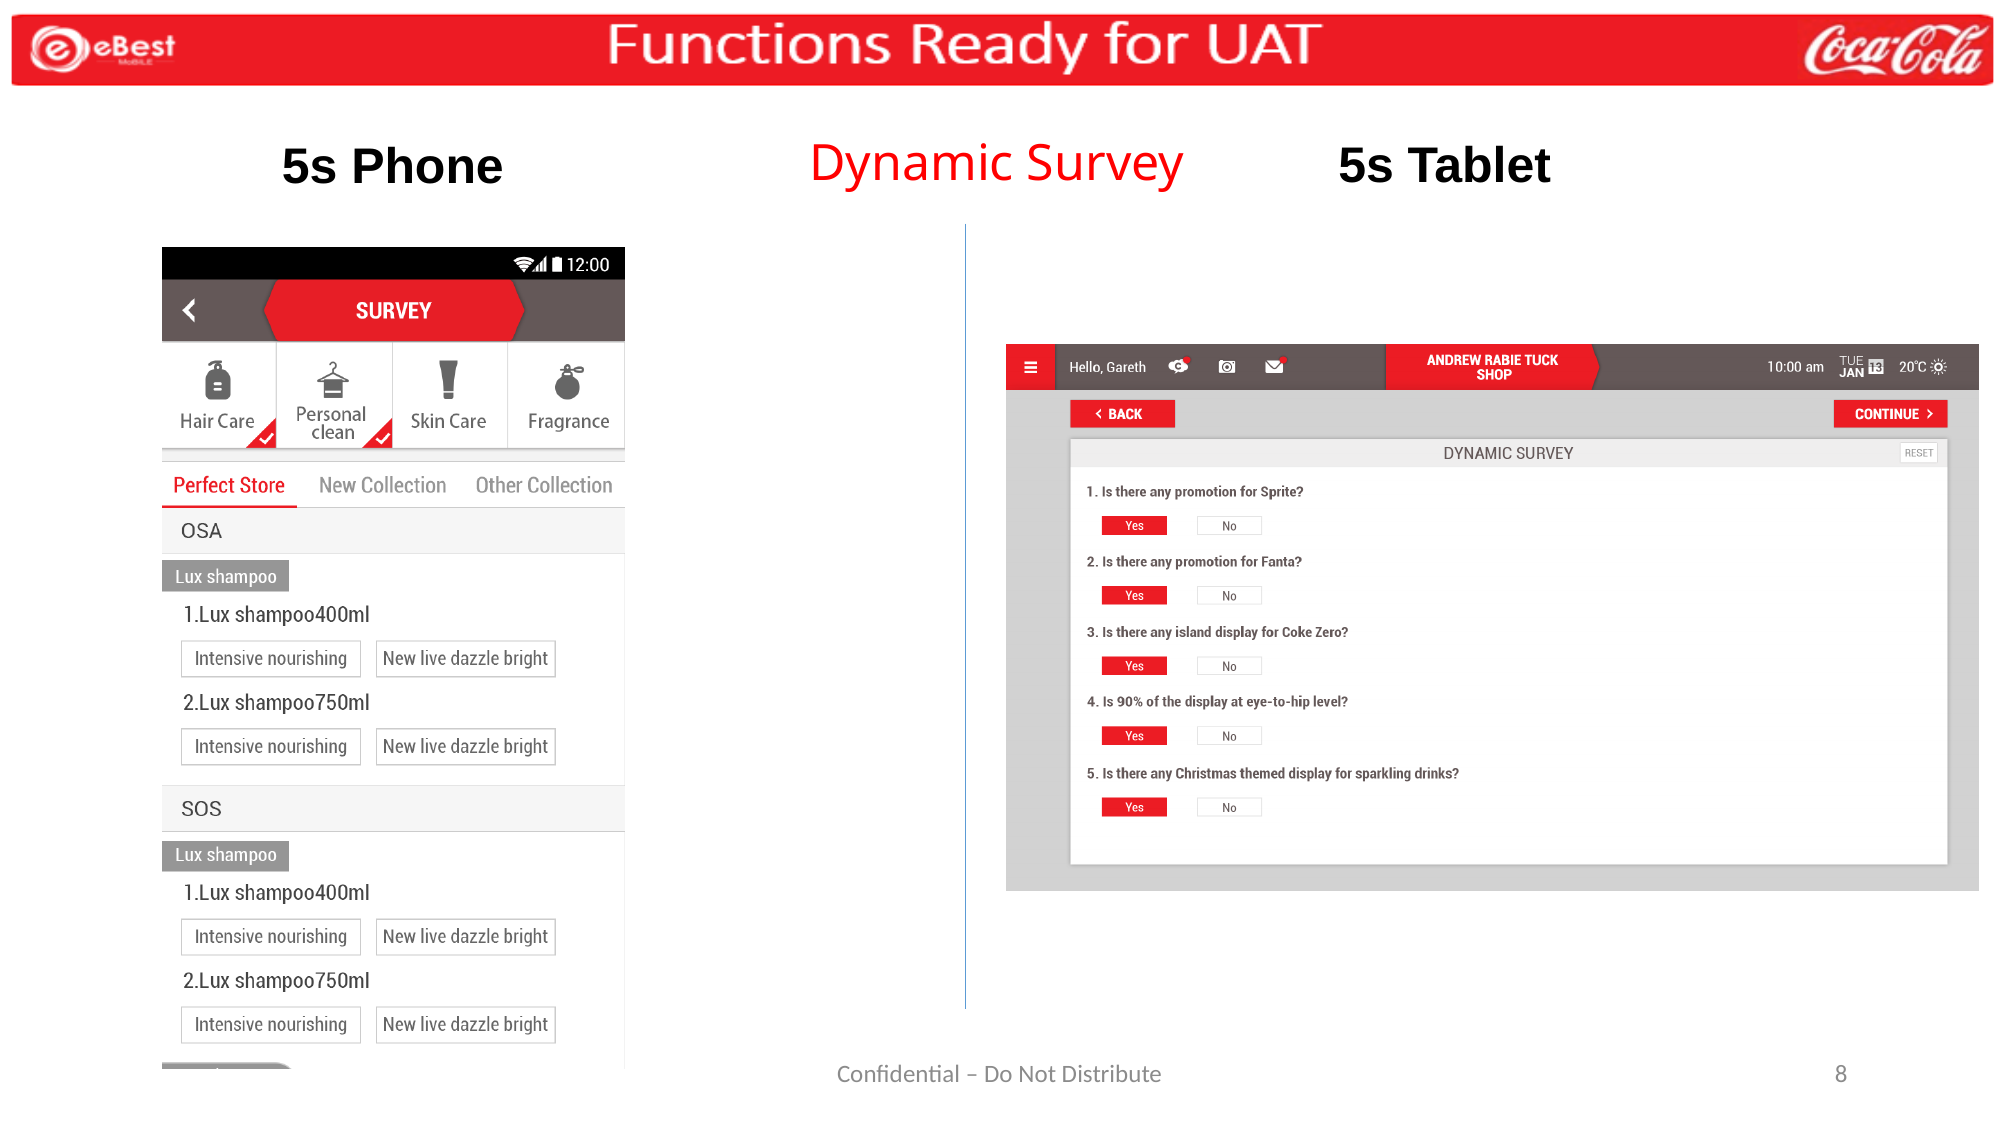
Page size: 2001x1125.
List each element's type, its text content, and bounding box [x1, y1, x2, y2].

text_box 5s Tablet [1323, 124, 1567, 200]
text_box 5s Phone [267, 126, 519, 201]
text_box Dynamic Survey [767, 124, 1227, 205]
footer Confidential – Do Not Distribute [662, 1042, 1338, 1103]
picture [11, 4, 1994, 100]
picture [162, 247, 625, 1069]
slide_number 8 [1412, 1042, 1863, 1103]
picture [1006, 344, 1979, 892]
